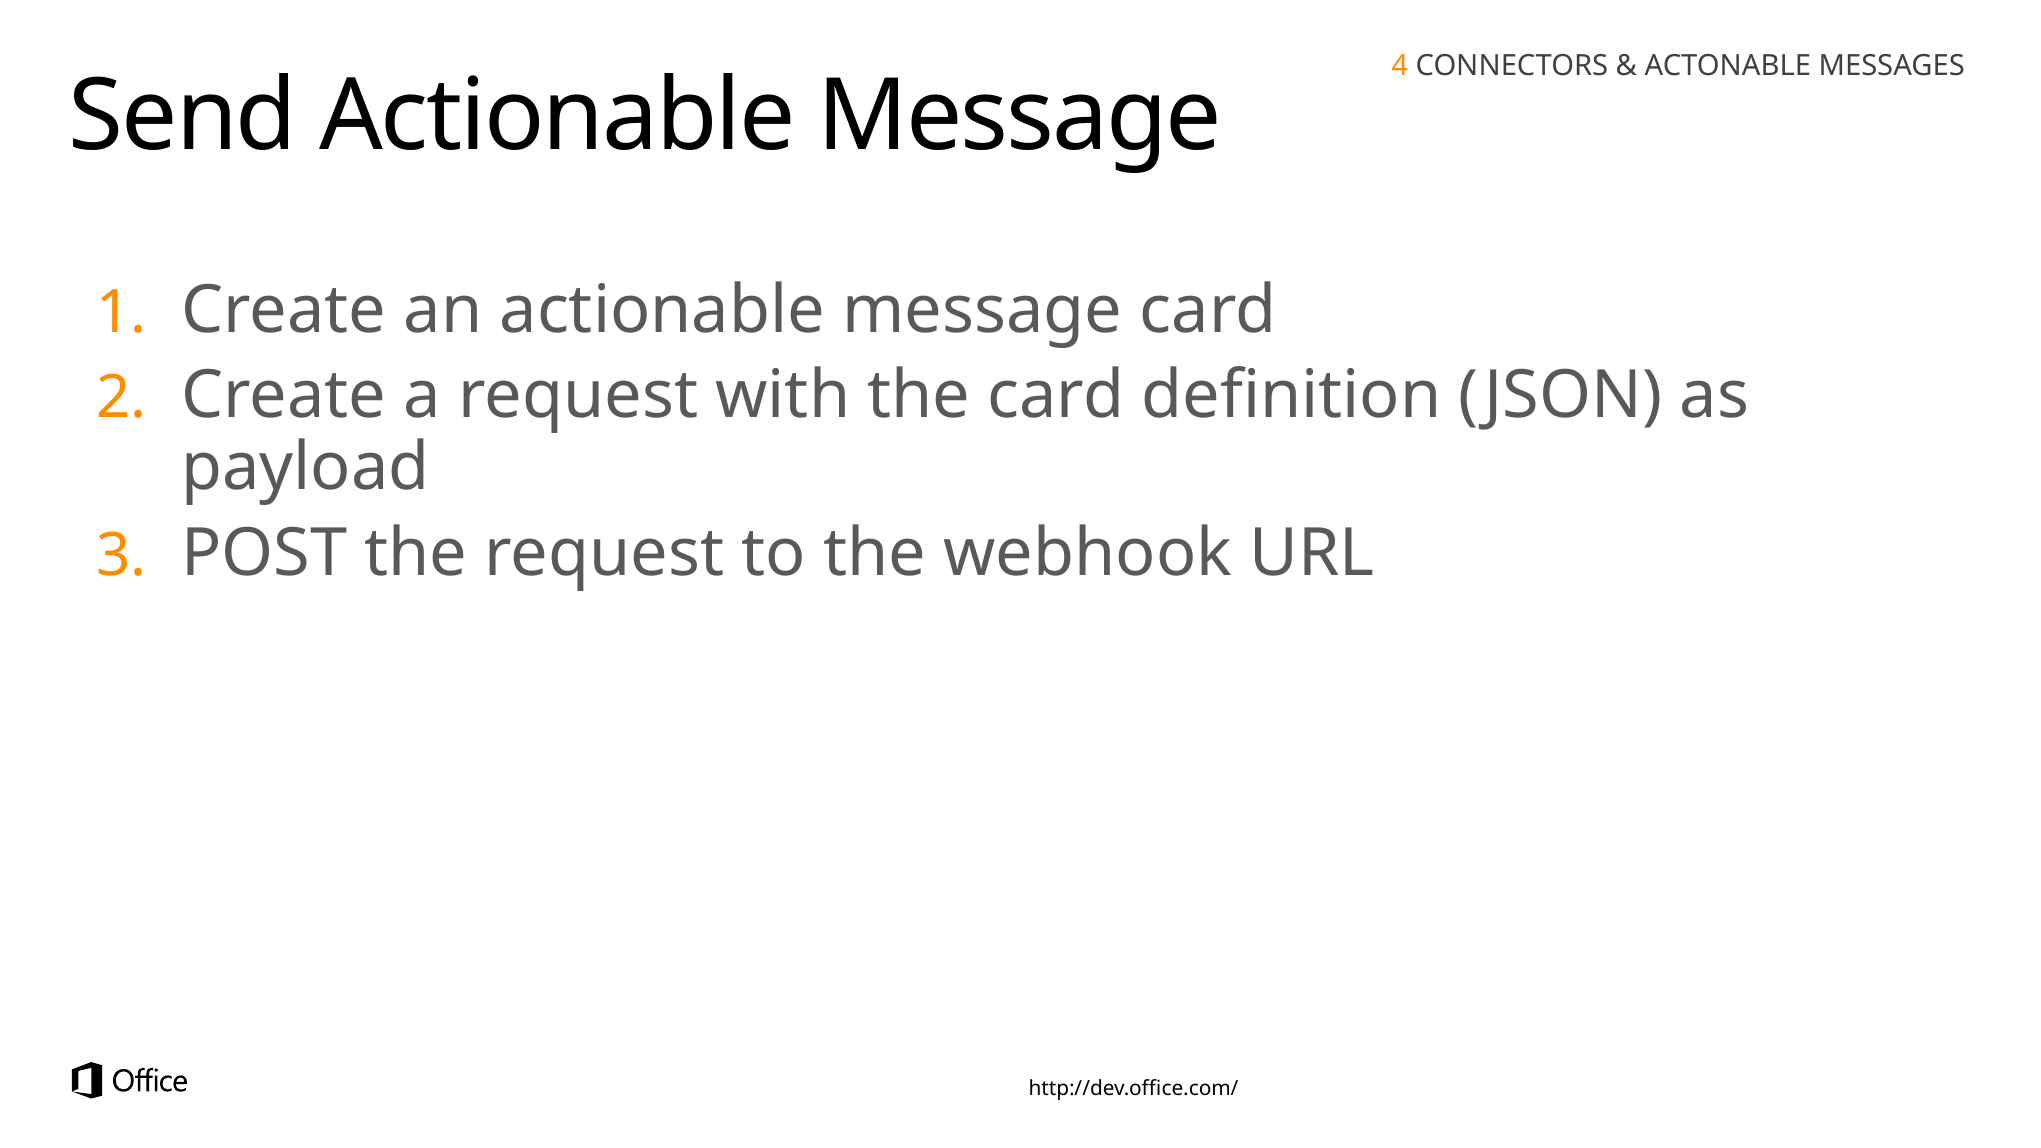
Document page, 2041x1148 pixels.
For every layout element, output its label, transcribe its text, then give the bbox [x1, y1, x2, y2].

title Send Actionable Message [45, 48, 1996, 199]
list Create an actionable message card Create a request with the card definition (JSON) as payload POST the request to the webhook URL [72, 259, 1996, 541]
footer 4 CONNECTORS & ACTONABLE MESSAGES [1306, 48, 1996, 110]
